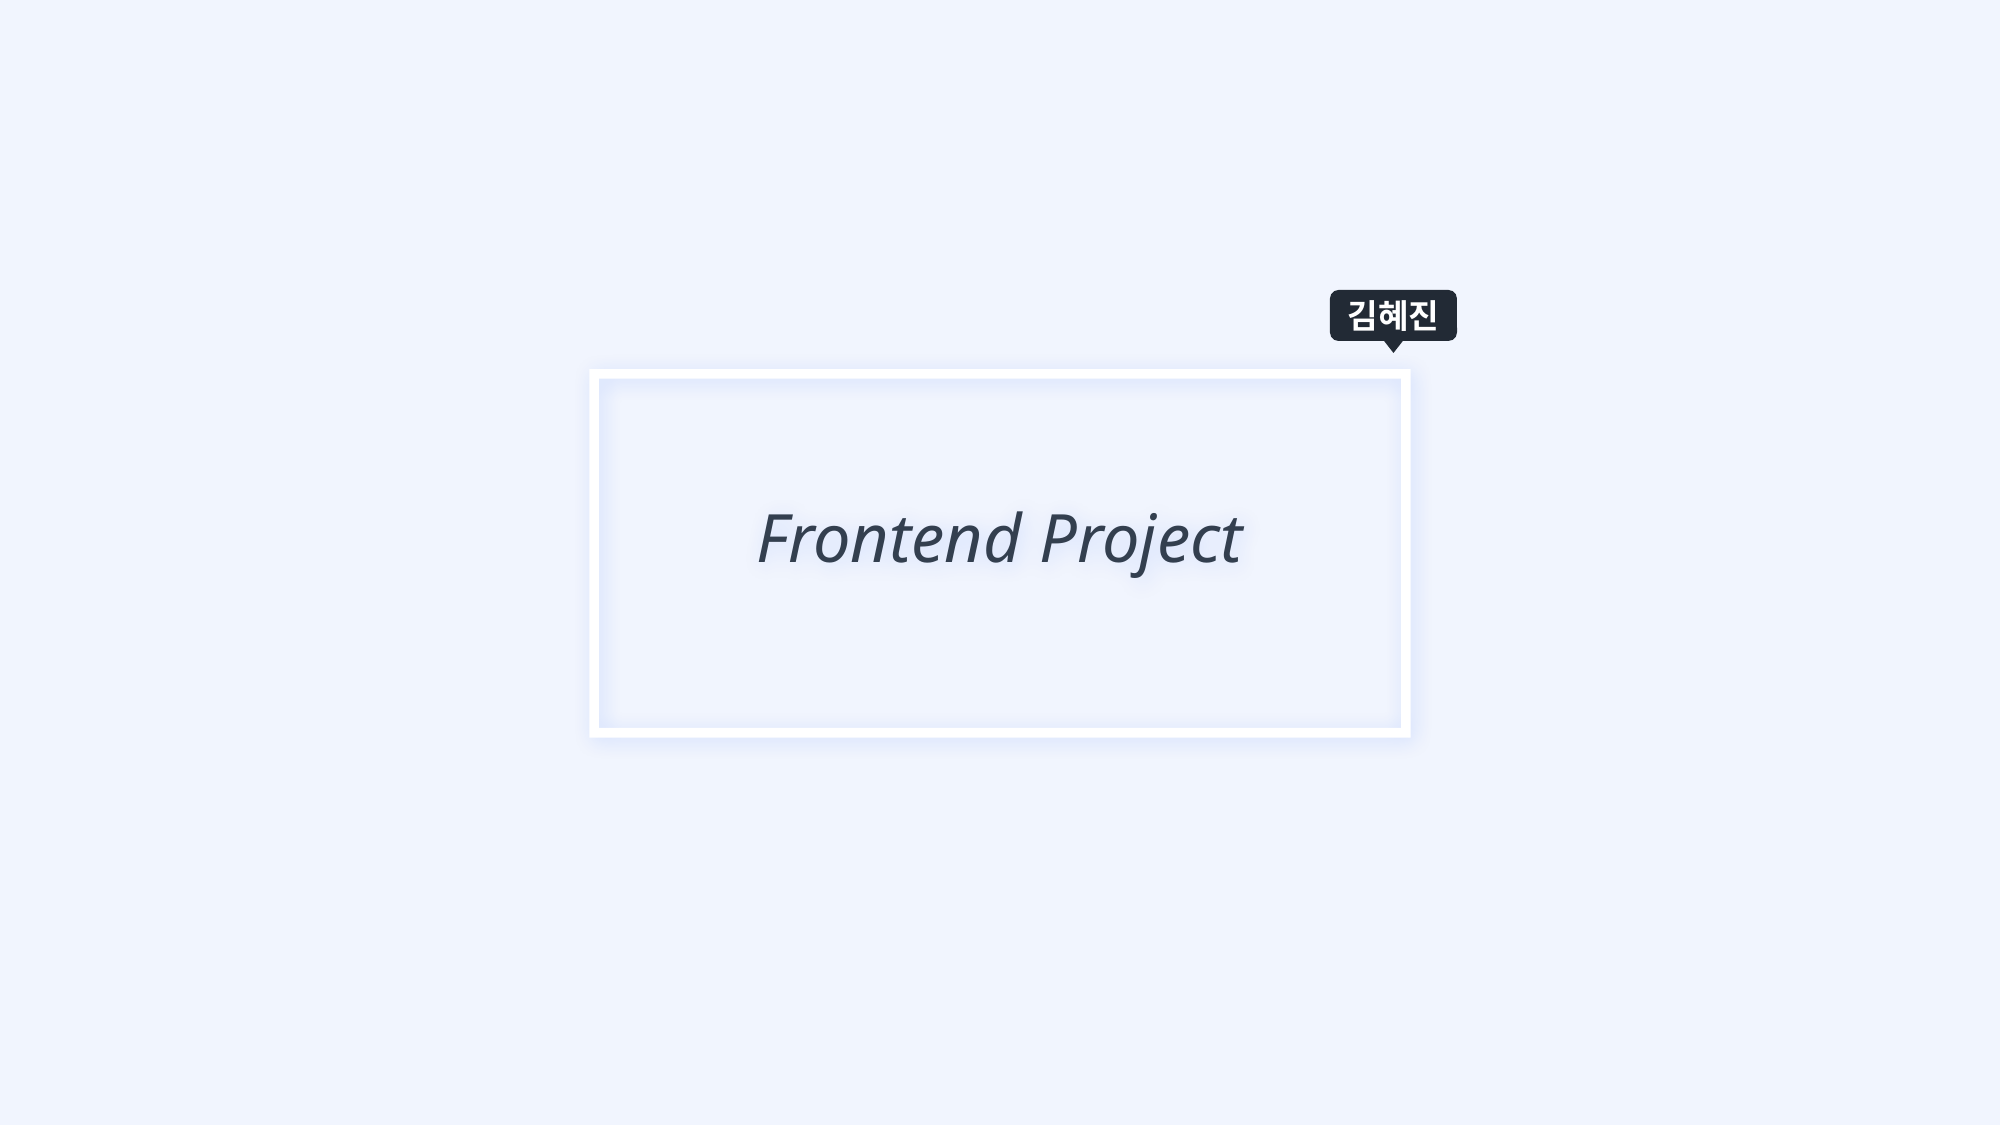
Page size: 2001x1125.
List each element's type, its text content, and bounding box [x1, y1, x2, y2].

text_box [1329, 289, 1457, 354]
text_box Frontend Project [588, 368, 1412, 739]
